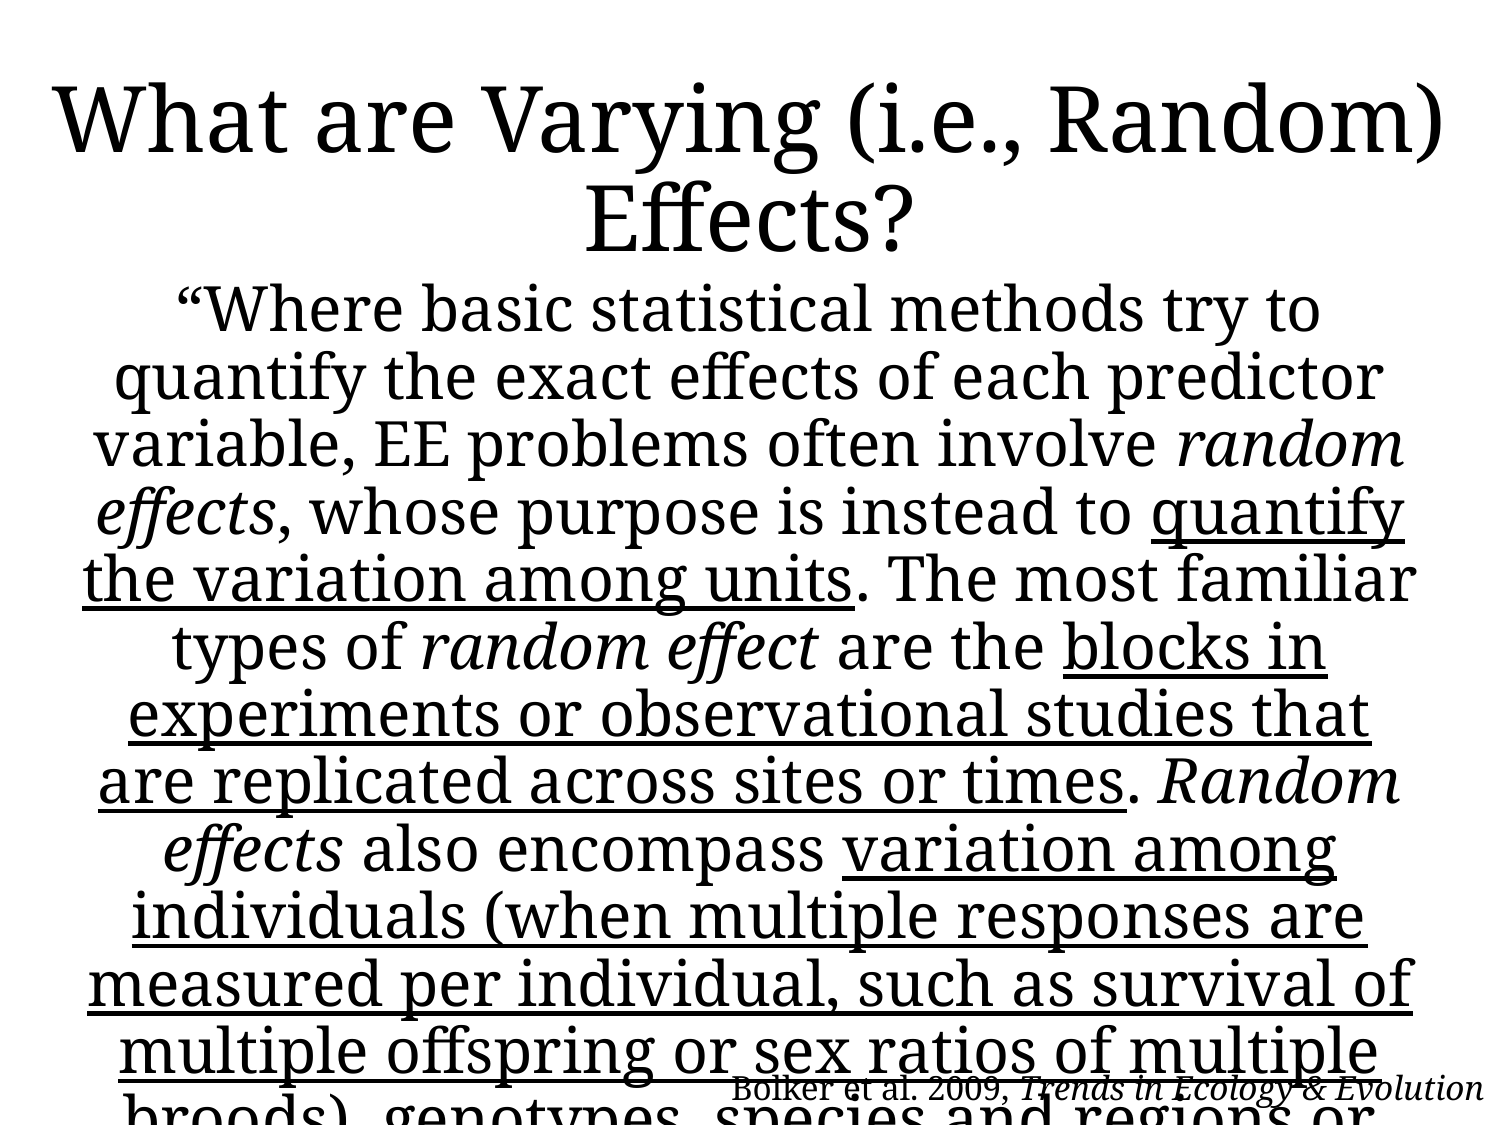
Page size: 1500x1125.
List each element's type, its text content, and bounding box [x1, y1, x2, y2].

title What are Varying (i.e., Random) Effects? [0, 63, 1500, 281]
text_box Bolker et al. 2009, Trends in Ecology & Evolution [0, 1049, 1500, 1125]
list “Where basic statistical methods try to quantify the exact effects of each predictor variable, EE problems often involve random effects, whose purpose is instead to quantify the variation among units. The most familiar types of random effect are the blocks in experiments or observational studies that are replicated across sites or times. Random effects also encompass variation among individuals (when multiple responses are measured per individual, such as survival of multiple offspring or sex ratios of multiple broods), genotypes, species and regions or time periods.” [63, 270, 1437, 954]
